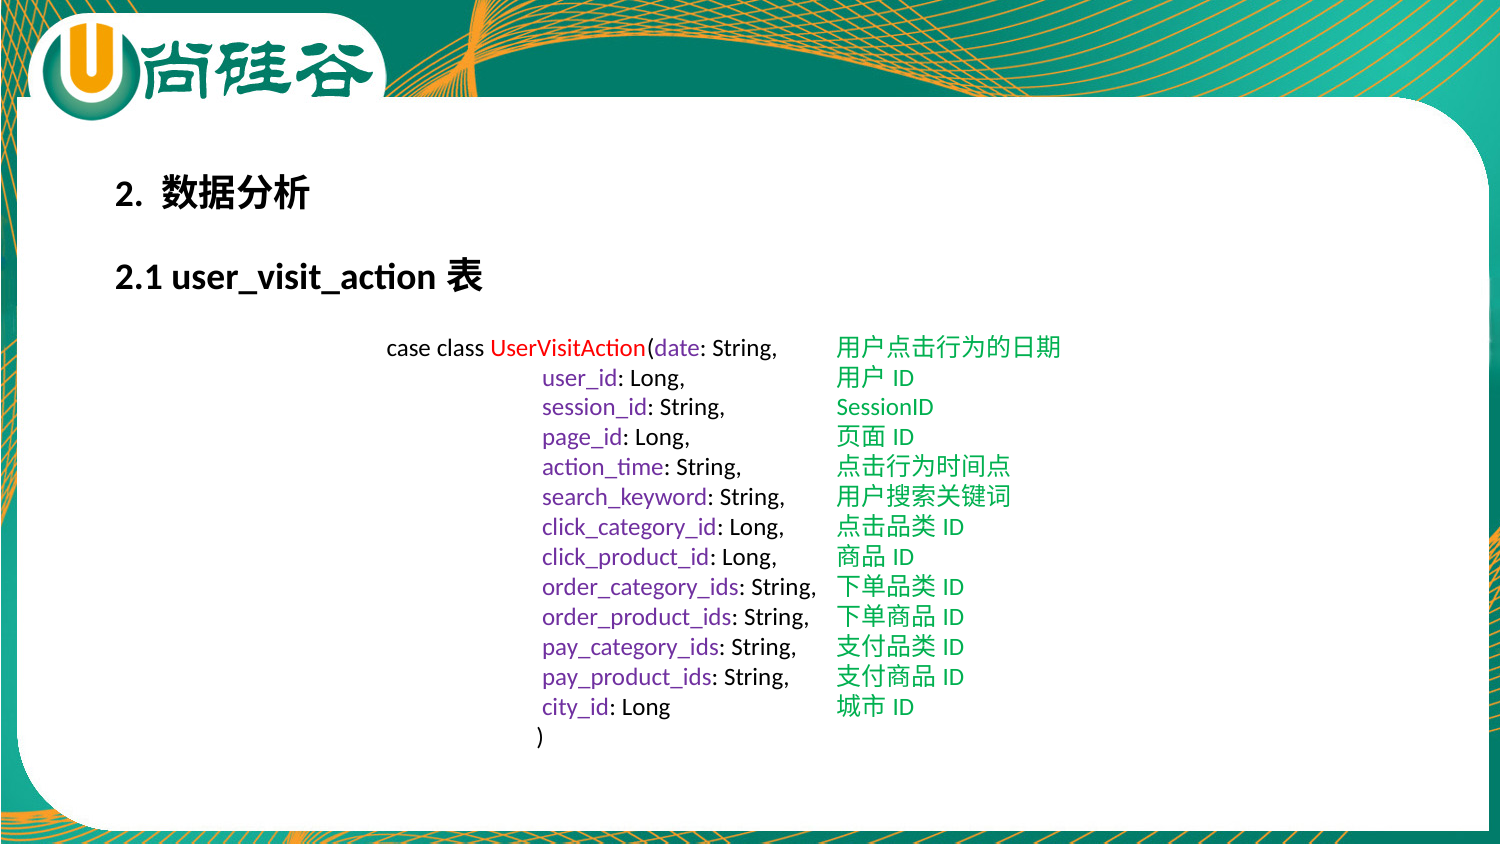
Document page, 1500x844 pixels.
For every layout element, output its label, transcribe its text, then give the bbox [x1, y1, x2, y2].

picture [0, 0, 1500, 844]
text_box 2.1 user_visit_action表 [100, 244, 502, 305]
text_box 2. 数据分析 [100, 161, 349, 222]
text_box case class UserVisitAction(date: String, 用户点击行为的日期 user_id: Long, 用户ID session_id: String, SessionID page_id: Long, 页面ID action_time: String, 点击行为时间点 search_keyword: String, 用户搜索关键词 click_category_id: Long, 点击品类ID click_product_id: Long, 商品ID order_category_ids: String, 下单品类ID order_product_ids: String, 下单商品ID pay_category_ids: String, 支付品类ID pay_product_ids: String, 支付商品ID city_id: Long 城市ID ) [371, 323, 1125, 758]
